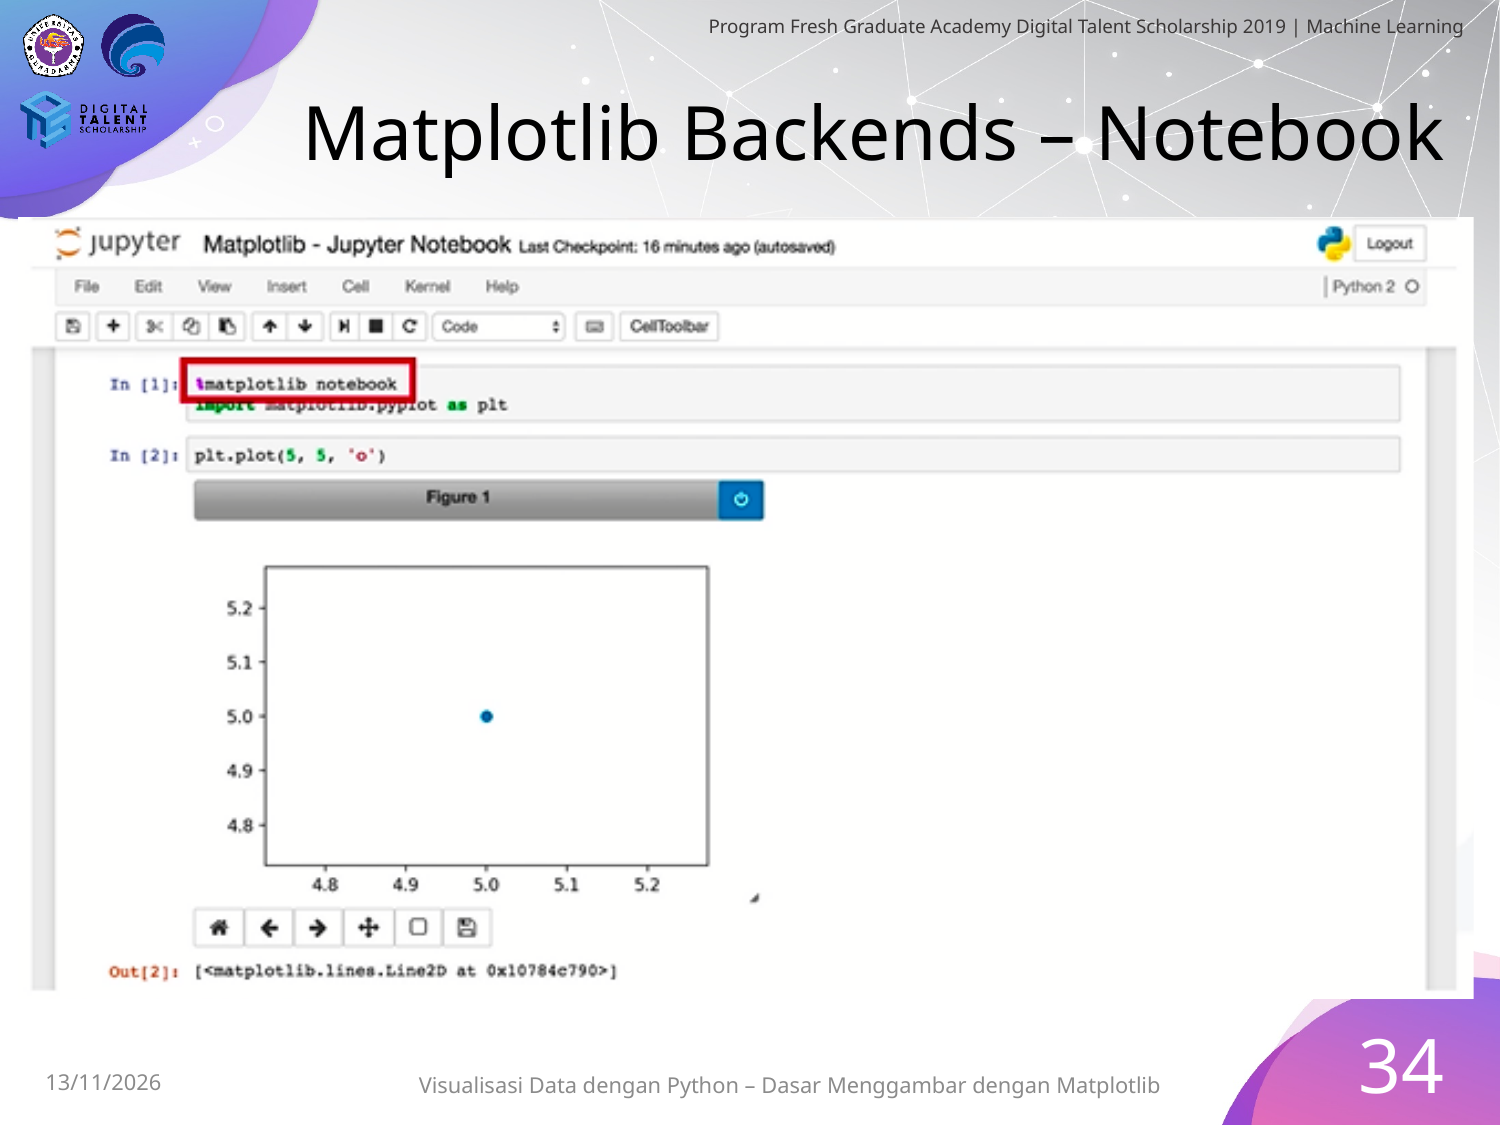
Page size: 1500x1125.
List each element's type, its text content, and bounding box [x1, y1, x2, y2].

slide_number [30, 1053, 272, 1114]
title Matplotlib Backends – Notebook [271, 66, 1477, 207]
picture [0, 0, 1500, 1125]
footer Visualisasi Data dengan Python – Dasar Menggambar dengan Matplotlib [386, 1055, 1195, 1114]
slide_number 34 [1327, 1025, 1477, 1115]
